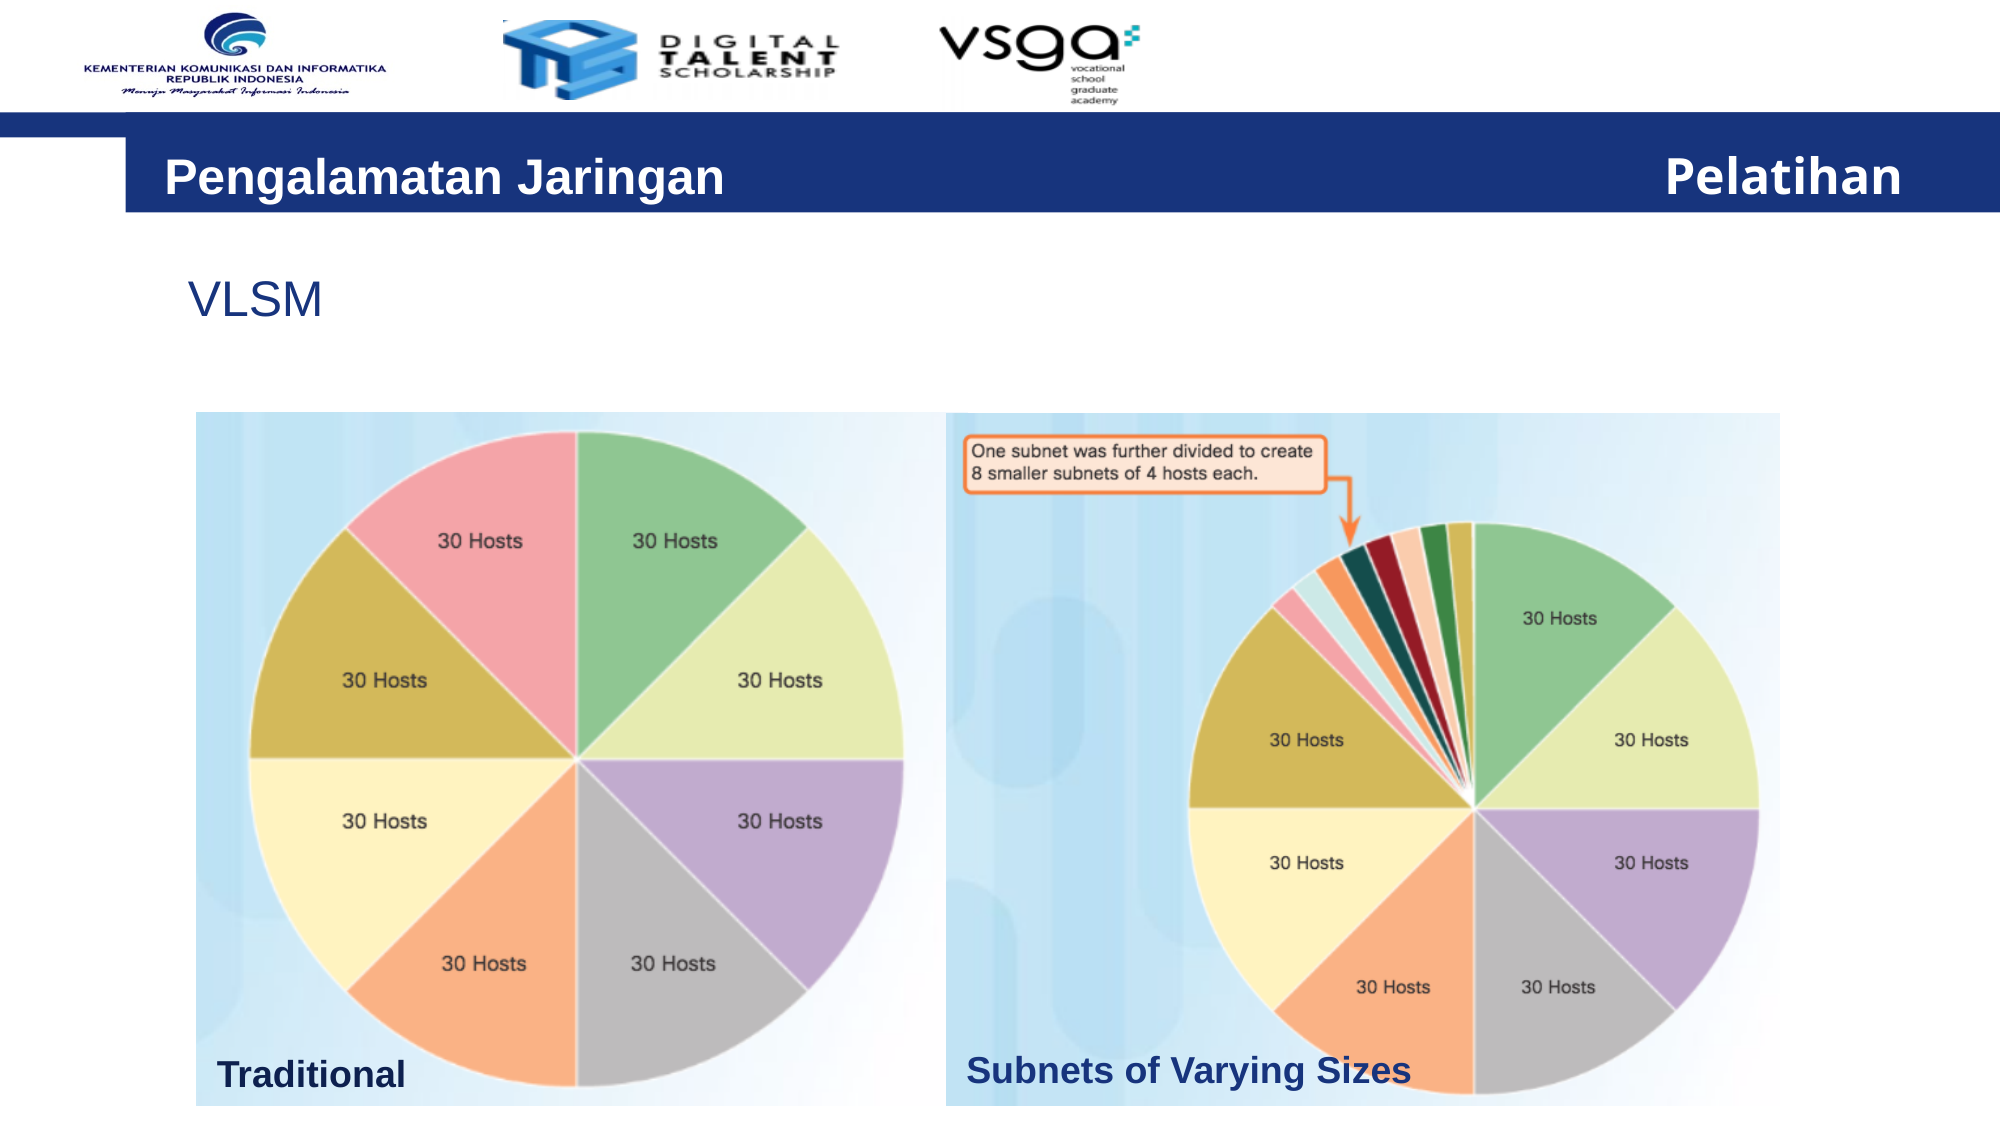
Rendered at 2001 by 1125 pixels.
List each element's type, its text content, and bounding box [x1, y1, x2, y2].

picture [66, 5, 399, 100]
picture [196, 412, 1780, 1106]
text_box VLSM [173, 267, 1886, 439]
picture [929, 16, 1148, 111]
text_box Pengalamatan Jaringan Pelatihan [149, 137, 1957, 212]
picture [503, 20, 847, 100]
